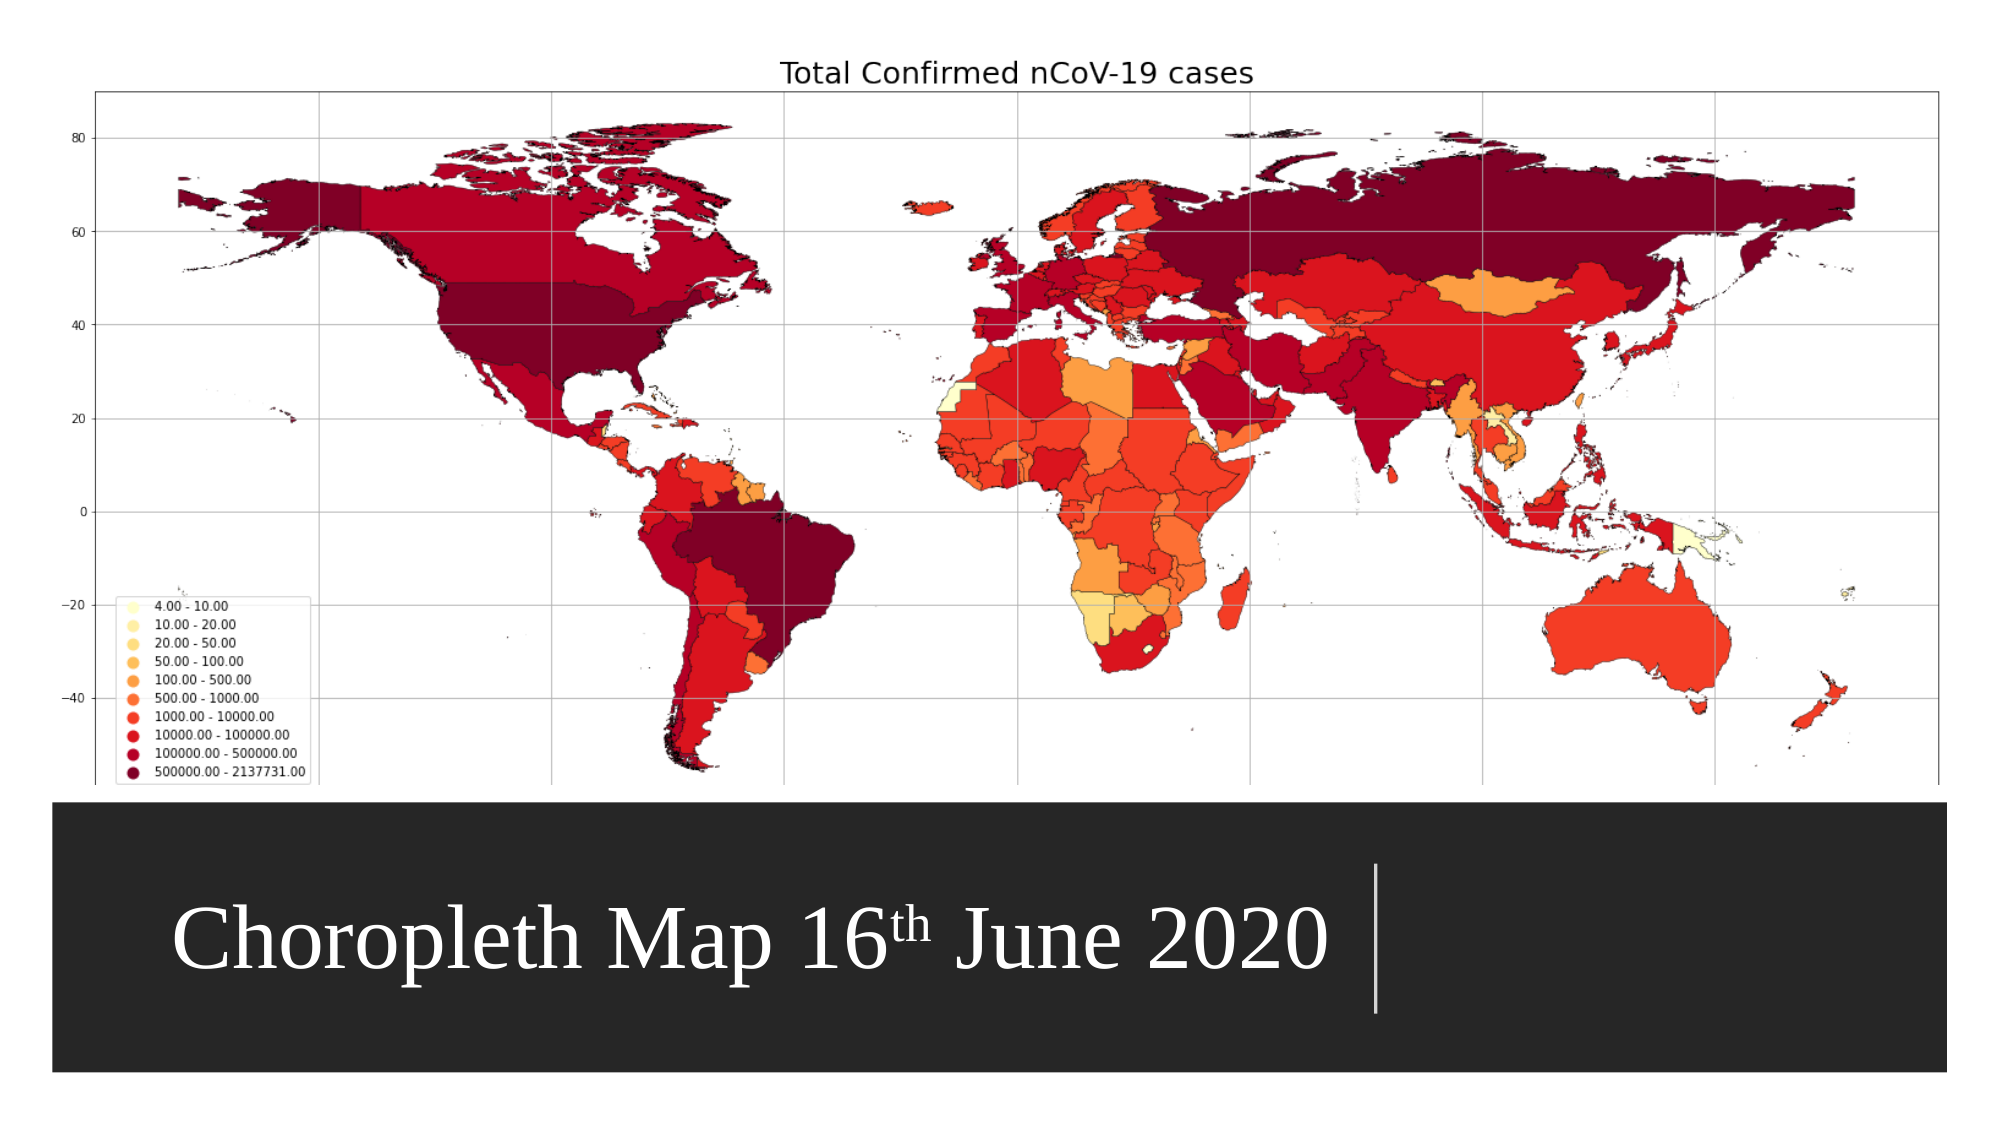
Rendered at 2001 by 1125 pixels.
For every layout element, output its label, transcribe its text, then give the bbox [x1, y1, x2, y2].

text_box [51, 801, 1948, 1073]
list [52, 52, 1947, 785]
text_box Choropleth Map 16th June 2020 [117, 835, 1346, 1043]
